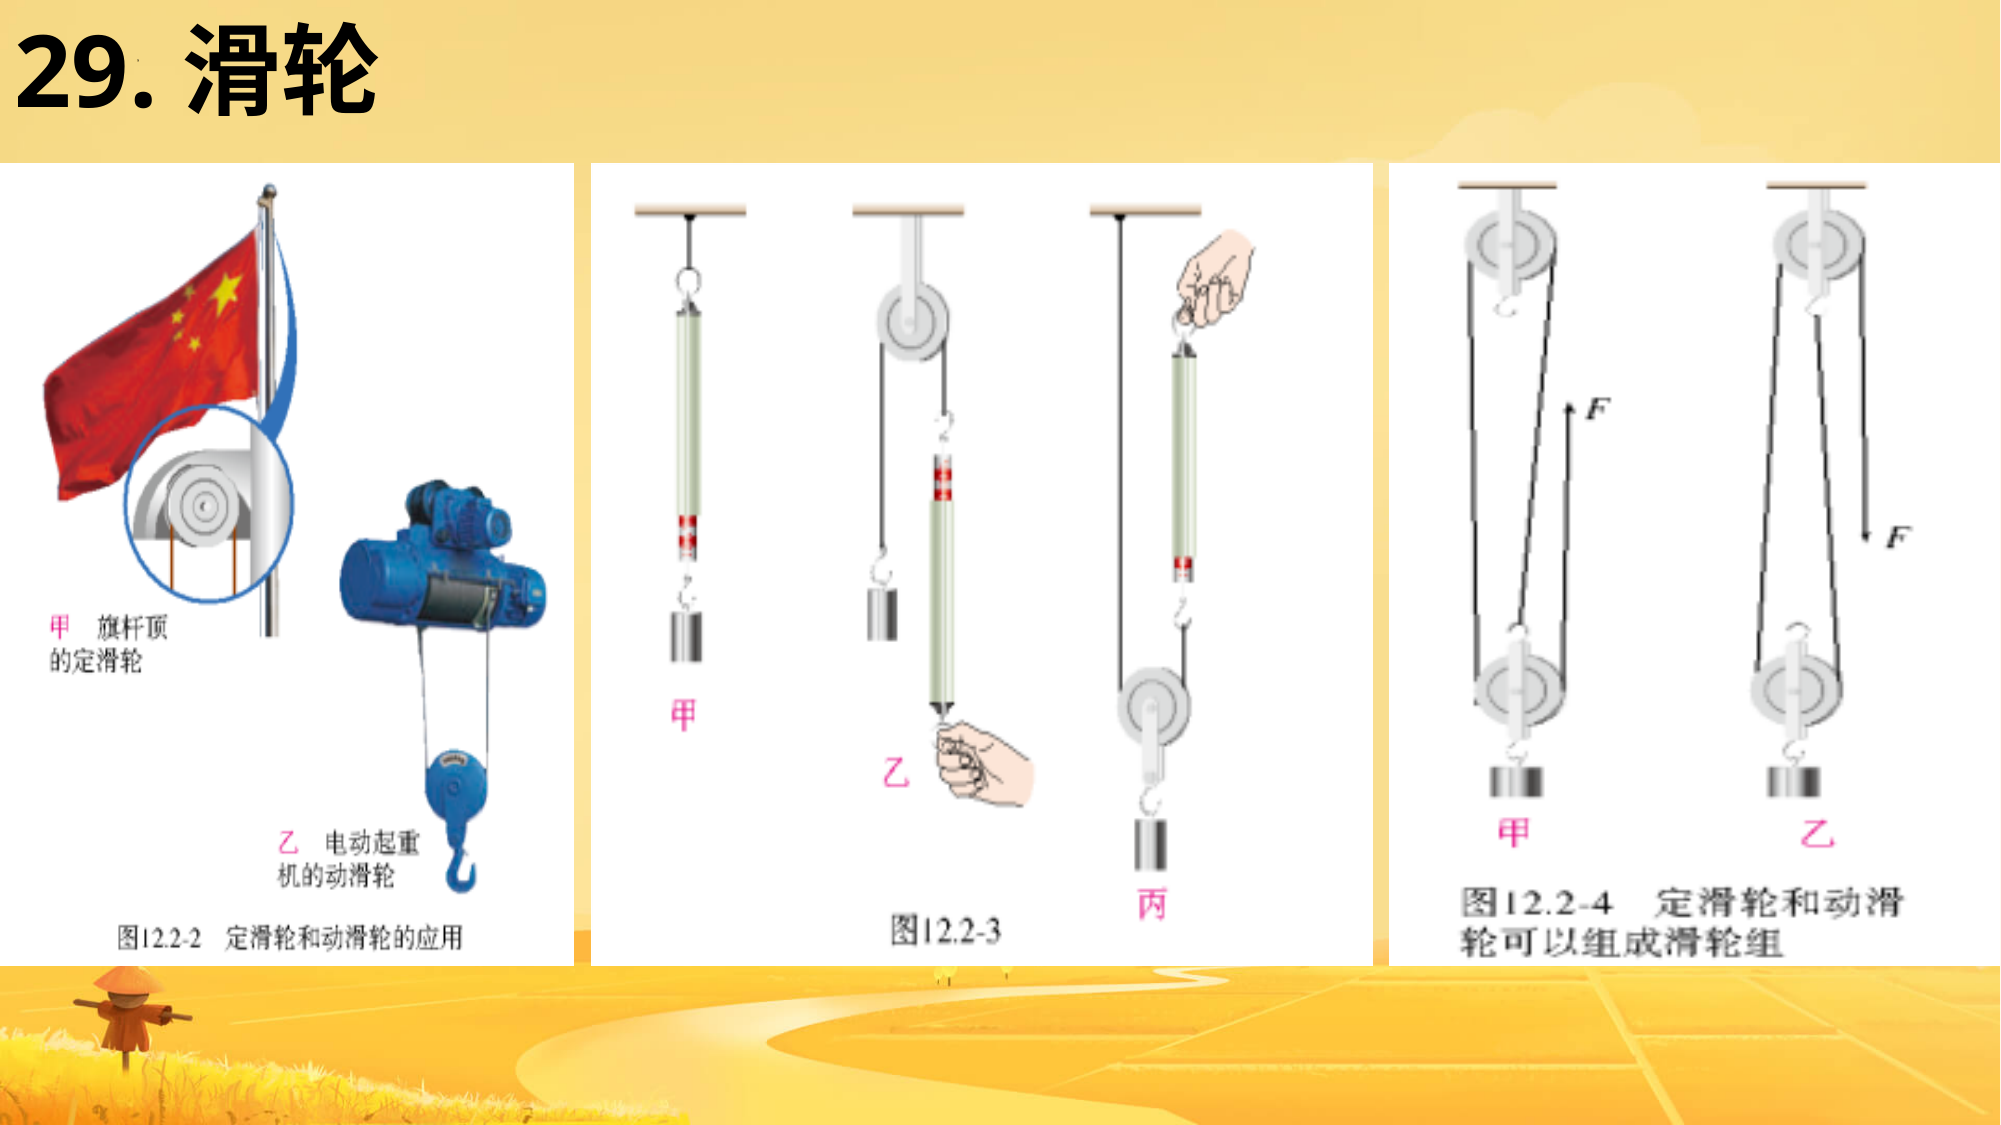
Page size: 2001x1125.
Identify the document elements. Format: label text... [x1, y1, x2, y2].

text_box 29.滑轮 [0, 0, 1338, 164]
picture [0, 0, 2001, 1125]
